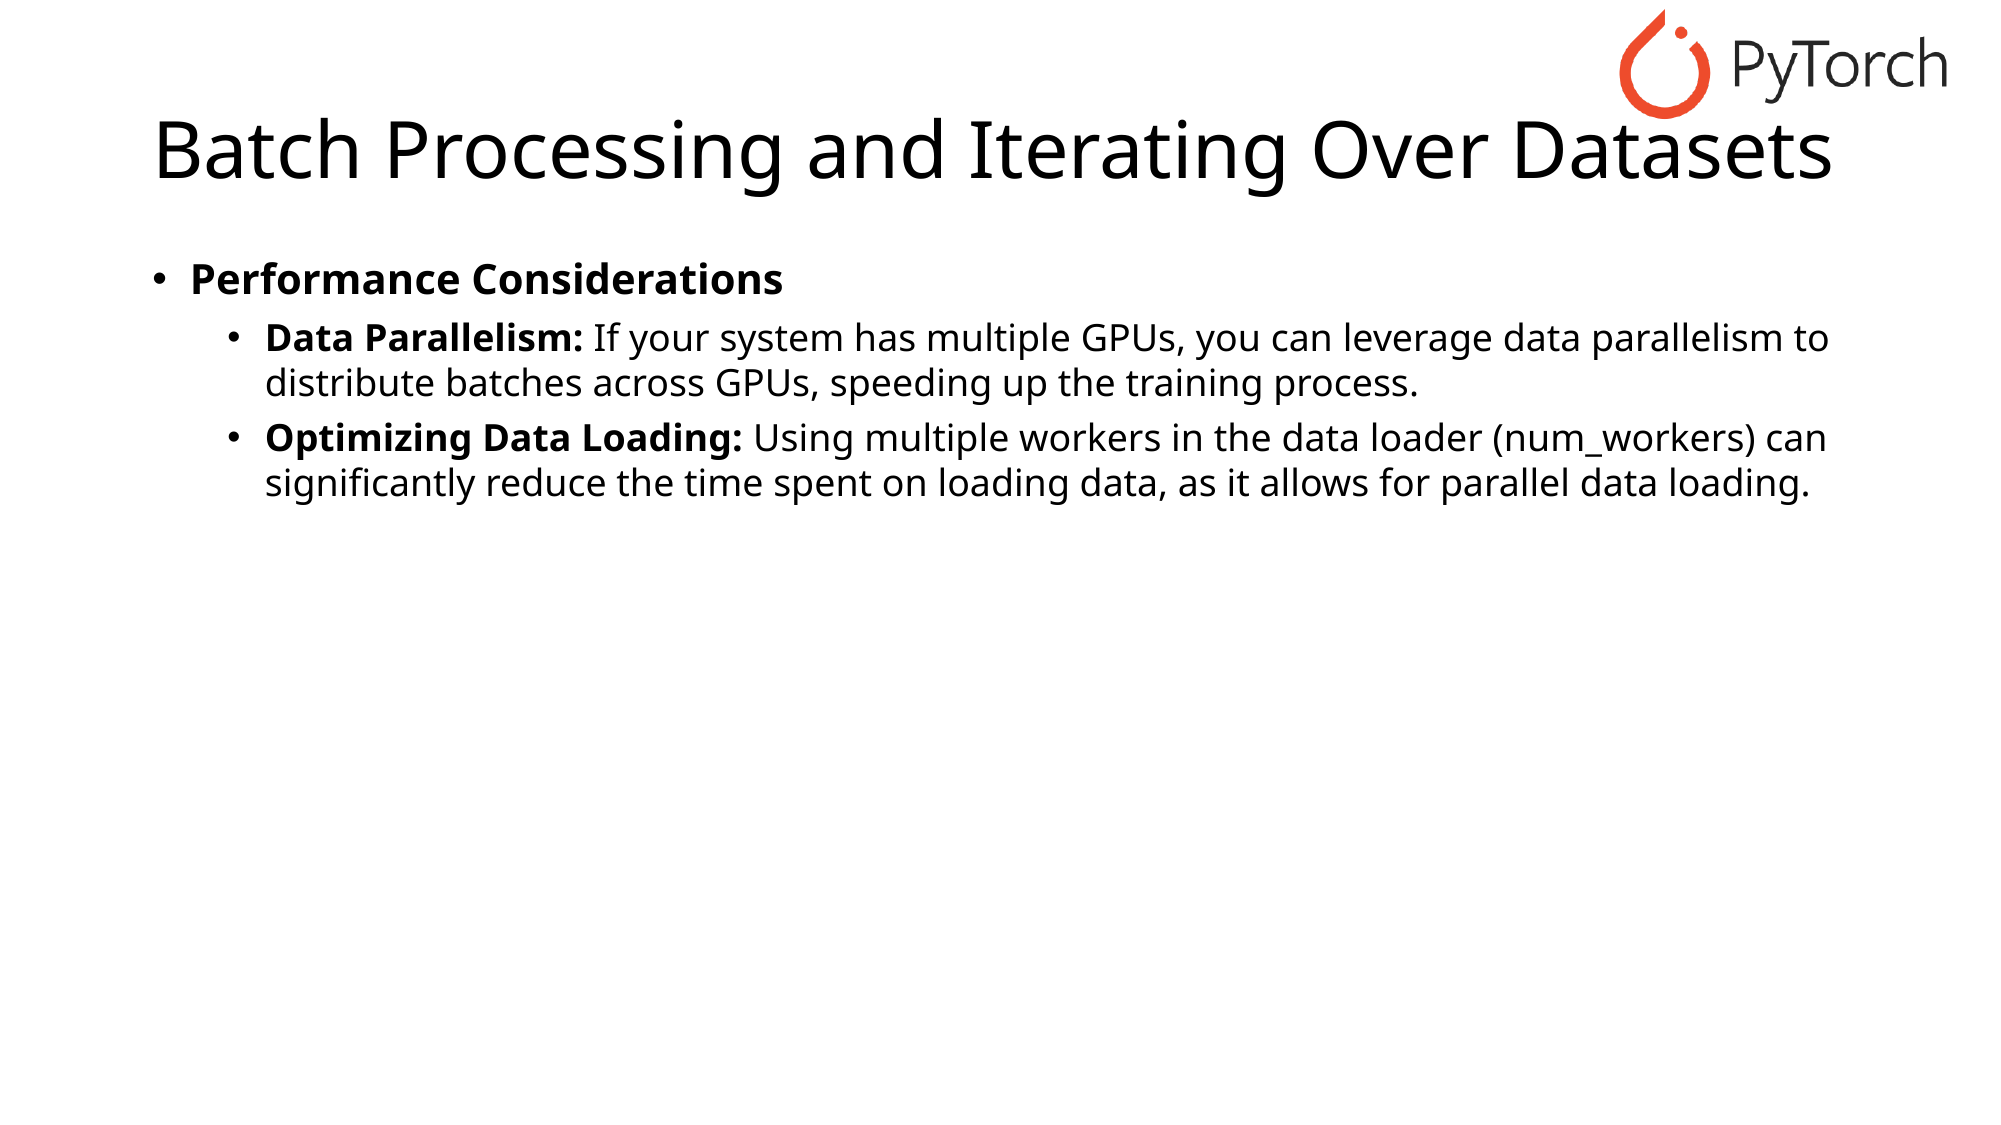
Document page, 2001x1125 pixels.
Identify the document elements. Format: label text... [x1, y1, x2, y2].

picture [1596, 0, 1970, 157]
title Batch Processing and Iterating Over Datasets [137, 59, 1863, 245]
list Performance Considerations Data Parallelism: If your system has multiple GPUs, you can leverage data parallelism to distribute batches across GPUs, speeding up the training process. Optimizing Data Loading: Using multiple workers in the data loader (num_workers) can significantly reduce the time spent on loading data, as it allows for parallel data loading. [137, 245, 1863, 1036]
